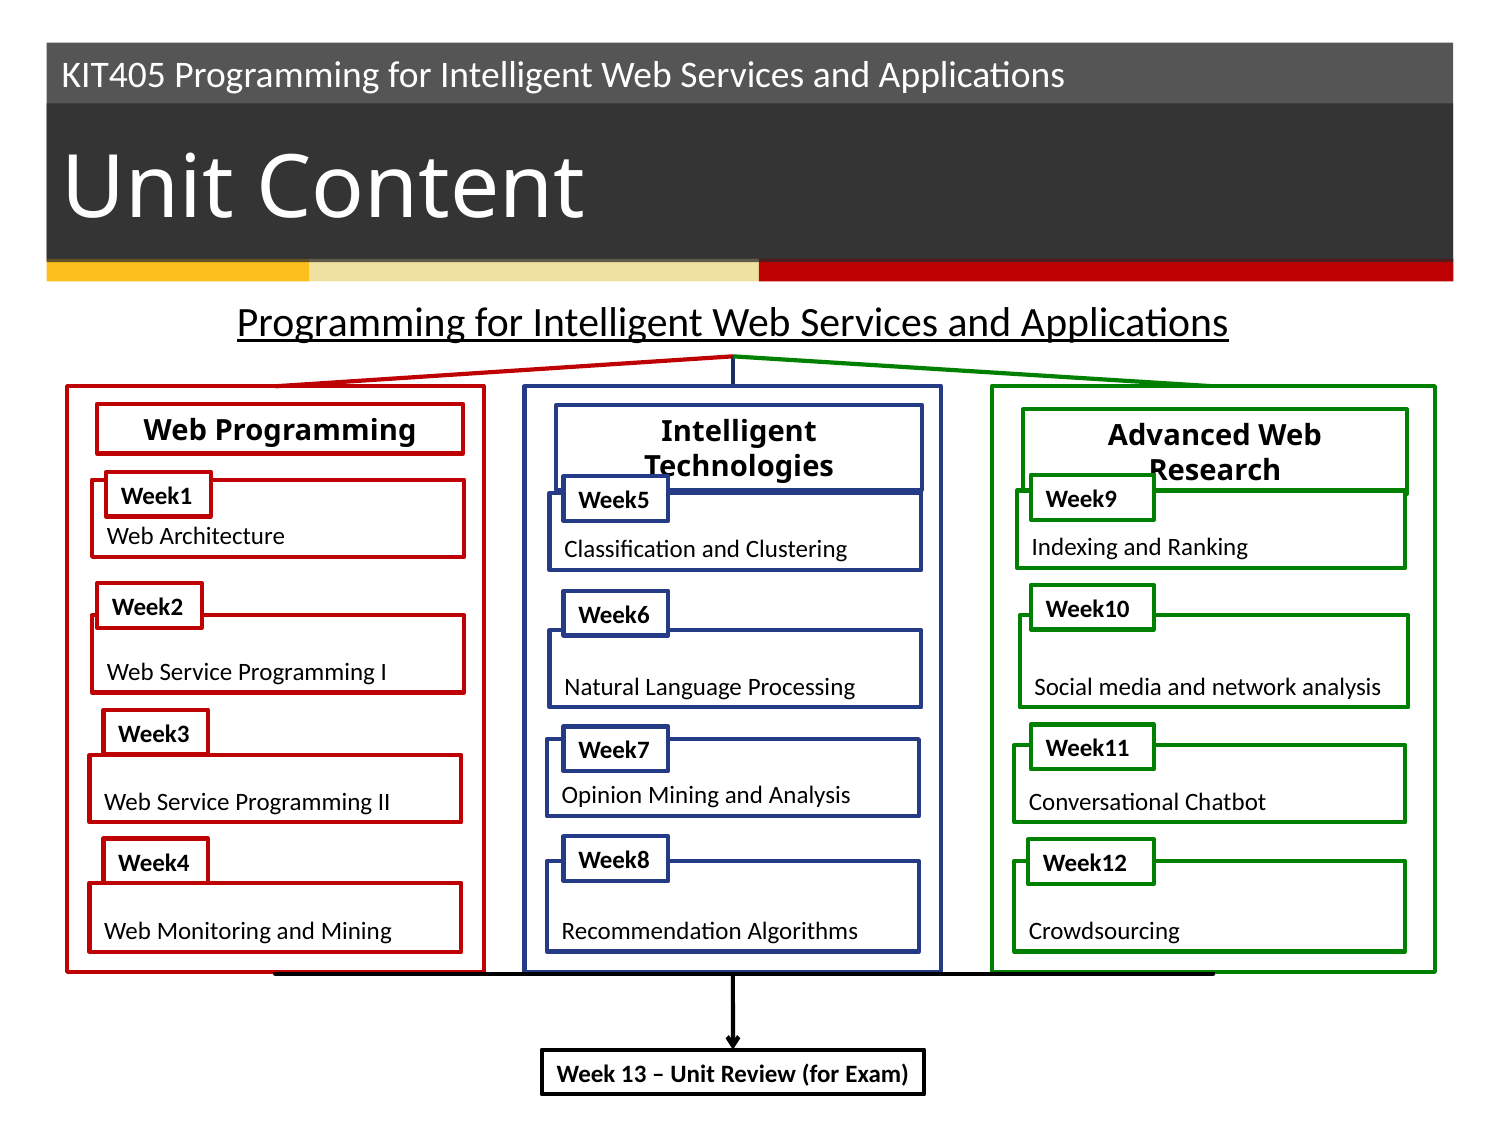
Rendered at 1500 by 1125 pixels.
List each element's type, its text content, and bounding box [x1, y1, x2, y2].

text_box Week 13 – Unit Review (for Exam) [751, 1048, 926, 1096]
text_box Natural Language Processing [751, 628, 923, 709]
text_box Web Service Programming I [90, 613, 466, 695]
text_box Recommendation Algorithms [545, 859, 736, 954]
text_box [990, 384, 1437, 974]
text_box Week7 [561, 724, 670, 773]
title Unit Content [46, 103, 1454, 263]
text_box Advanced Web Research [1021, 407, 1409, 496]
text_box Week 13 – Unit Review (for Exam) [540, 1048, 736, 1096]
text_box Intelligent Technologies [554, 403, 924, 492]
text_box Week4 [101, 836, 210, 885]
text_box Web Monitoring and Mining [87, 881, 463, 954]
text_box Week1 [104, 470, 213, 519]
text_box [522, 396, 943, 972]
text_box Week10 [1029, 583, 1156, 632]
text_box Week3 [101, 708, 210, 756]
text_box Week2 [95, 581, 204, 630]
text_box Classification and Clustering [547, 491, 923, 572]
text_box Conversational Chatbot [1012, 743, 1407, 824]
text_box Week5 [561, 474, 670, 523]
text_box Week9 [1029, 473, 1156, 522]
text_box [732, 355, 1214, 387]
text_box Web Service Programming II [87, 753, 463, 824]
text_box [65, 384, 486, 974]
text_box Indexing and Ranking [1015, 488, 1407, 570]
text_box Opinion Mining and Analysis [545, 737, 736, 818]
text_box Week11 [1029, 722, 1156, 771]
text_box Recommendation Algorithms [751, 859, 921, 954]
text_box Programming for Intelligent Web Services and Applications [208, 281, 1258, 358]
text_box Crowdsourcing [1012, 859, 1407, 954]
text_box Week8 [561, 834, 670, 883]
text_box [274, 355, 723, 387]
text_box Week12 [1026, 837, 1156, 886]
text_box Natural Language Processing [547, 628, 736, 709]
text_box Opinion Mining and Analysis [751, 737, 921, 818]
text_box Social media and network analysis [1018, 613, 1410, 709]
text_box Week6 [561, 589, 670, 638]
text_box Web Architecture [90, 478, 466, 559]
text_box Web Programming [95, 402, 465, 456]
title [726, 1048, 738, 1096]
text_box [743, 502, 747, 1125]
